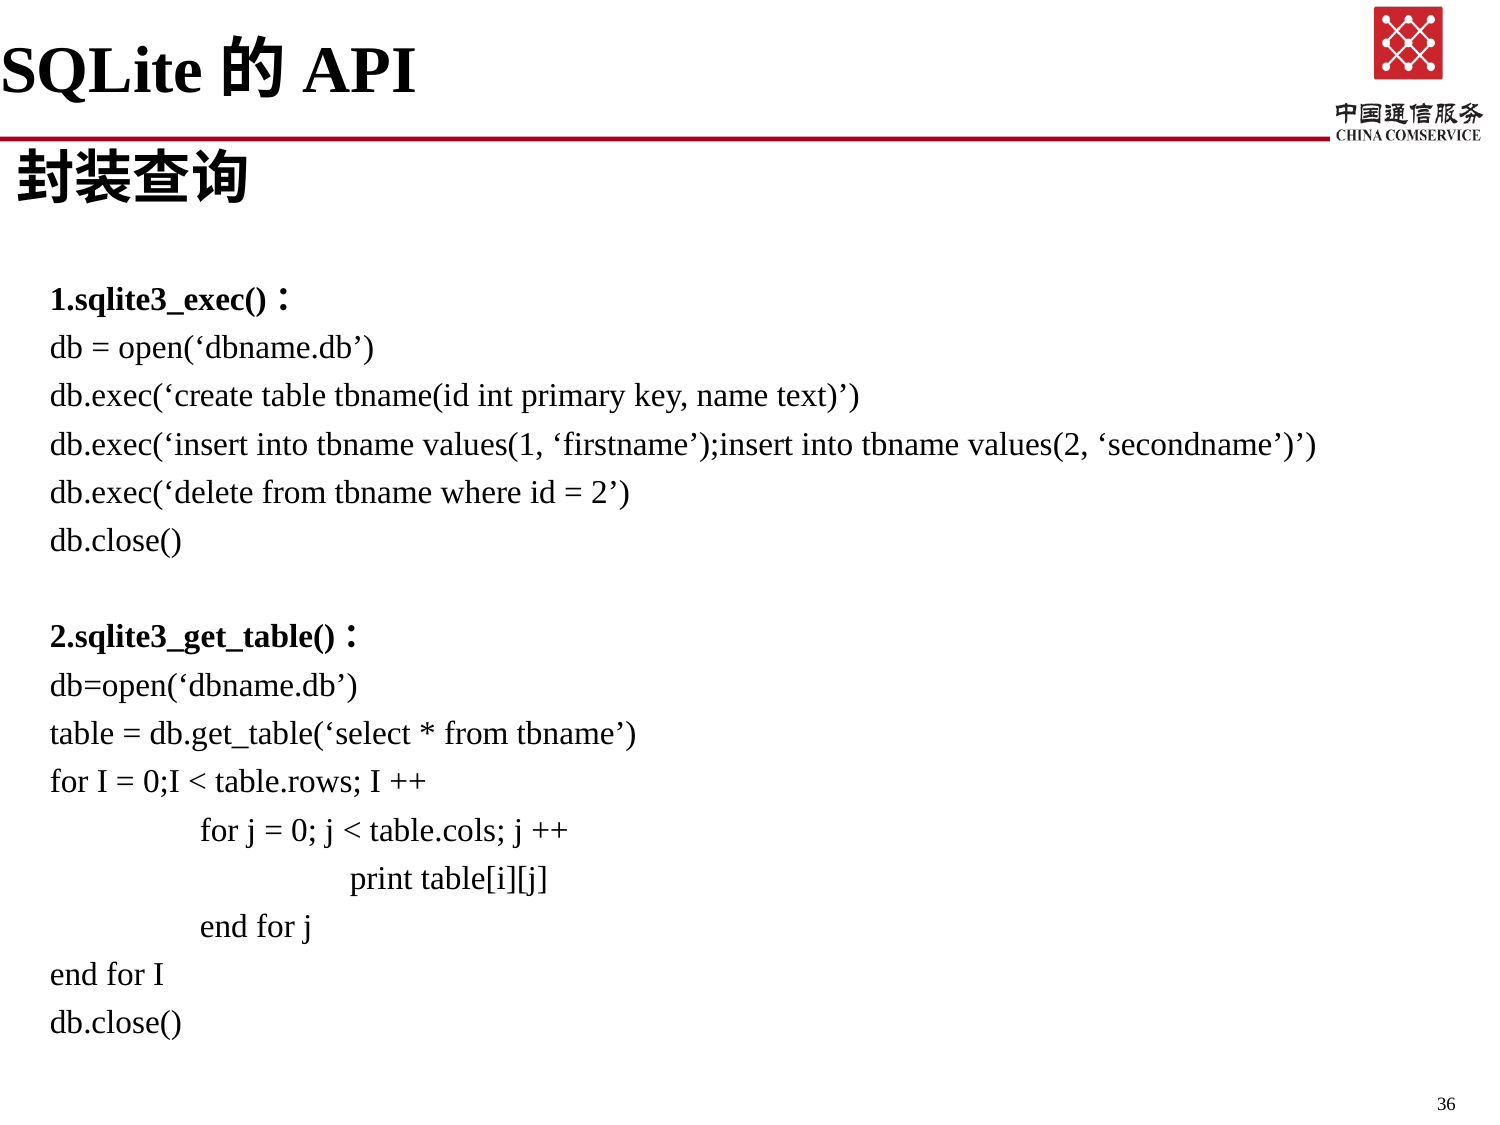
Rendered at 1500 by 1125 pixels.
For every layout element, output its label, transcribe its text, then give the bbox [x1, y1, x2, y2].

title SQLite的API [0, 0, 1500, 142]
text_box 1.sqlite3_exec()： db = open(‘dbname.db’) db.exec(‘create table tbname(id int primary key, name text)’) db.exec(‘insert into tbname values(1, ‘firstname’);insert into tbname values(2, ‘secondname’)’) db.exec(‘delete from tbname where id = 2’) db.close() 2.sqlite3_get_table()： db=open(‘dbname.db’) table = db.get_table(‘select * from tbname’) for I = 0;I < table.rows; I ++ for j = 0; j < table.cols; j ++ print table[i][j] end for j end for I db.close() [35, 269, 1418, 1048]
text_box 封装查询 [1, 140, 265, 219]
